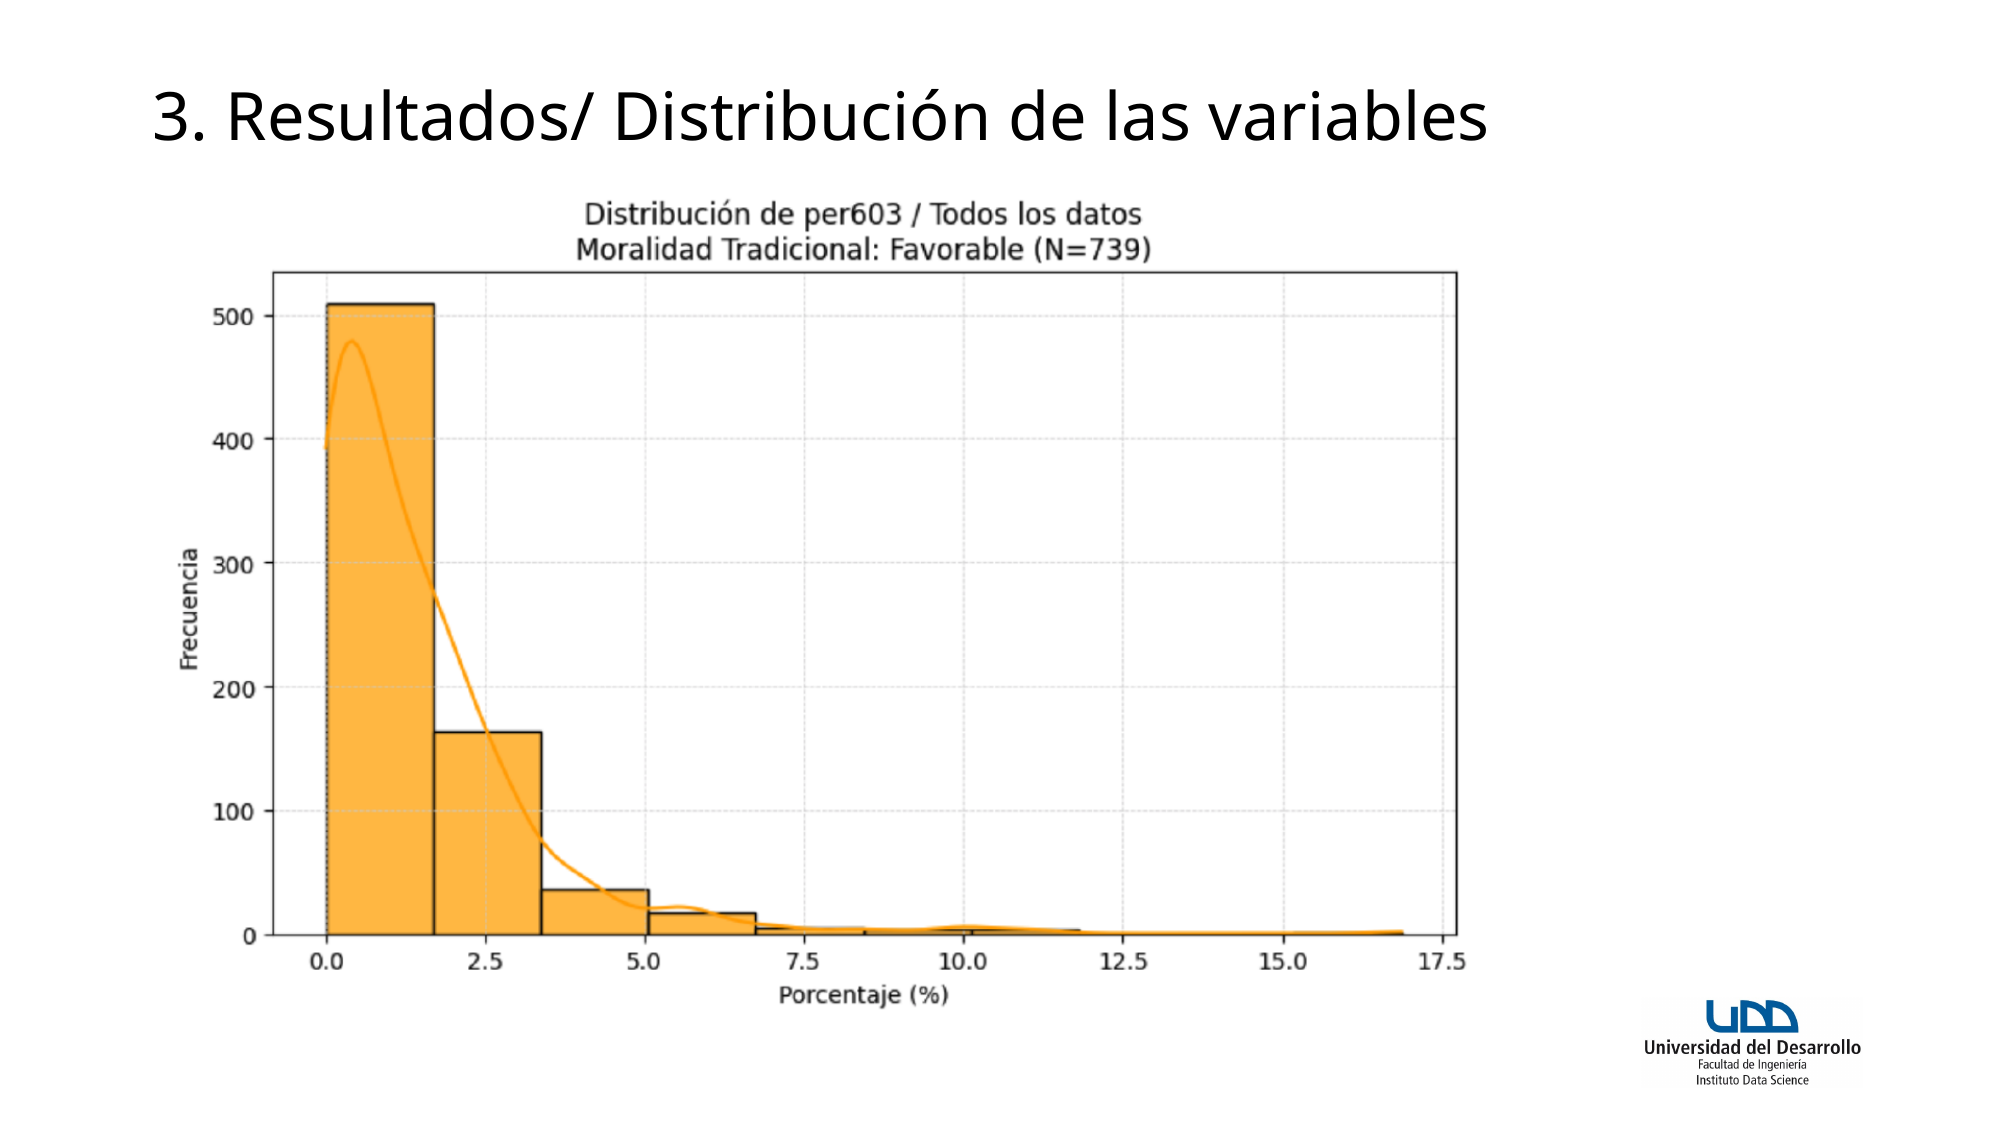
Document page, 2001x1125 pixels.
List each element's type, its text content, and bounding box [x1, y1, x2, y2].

picture [148, 179, 1502, 1021]
title 3. Resultados/ Distribución de las variables [137, 32, 1863, 205]
picture [1641, 997, 1863, 1088]
